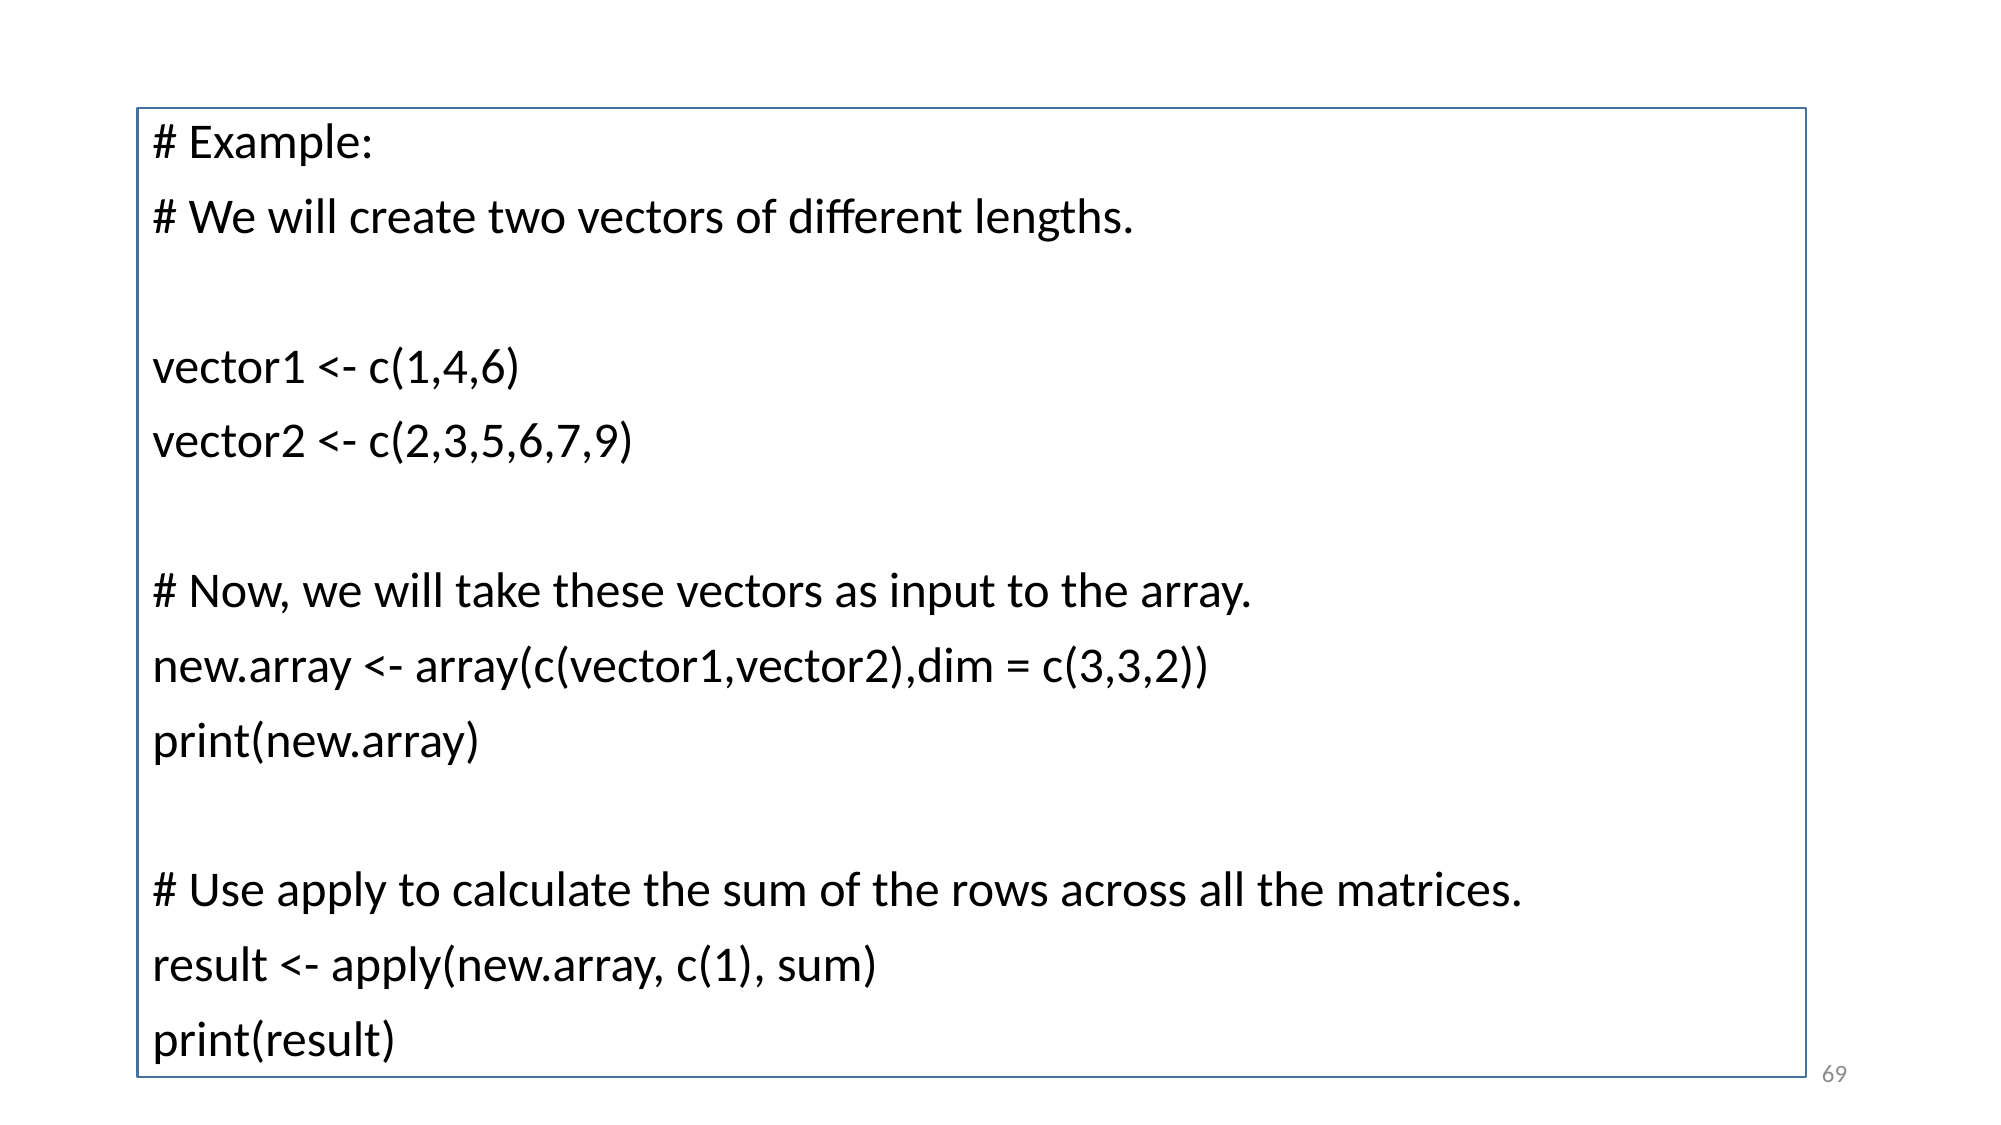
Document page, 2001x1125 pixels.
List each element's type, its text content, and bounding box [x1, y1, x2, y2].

slide_number 69 [1412, 1042, 1863, 1103]
list # Example: # We will create two vectors of different lengths. vector1 <- c(1,4,6) vector2 <- c(2,3,5,6,7,9) # Now, we will take these vectors as input to the array. new.array <- array(c(vector1,vector2),dim = c(3,3,2)) print(new.array) # Use apply to calculate the sum of the rows across all the matrices. result <- apply(new.array, c(1), sum) print(result) [137, 107, 1806, 1077]
